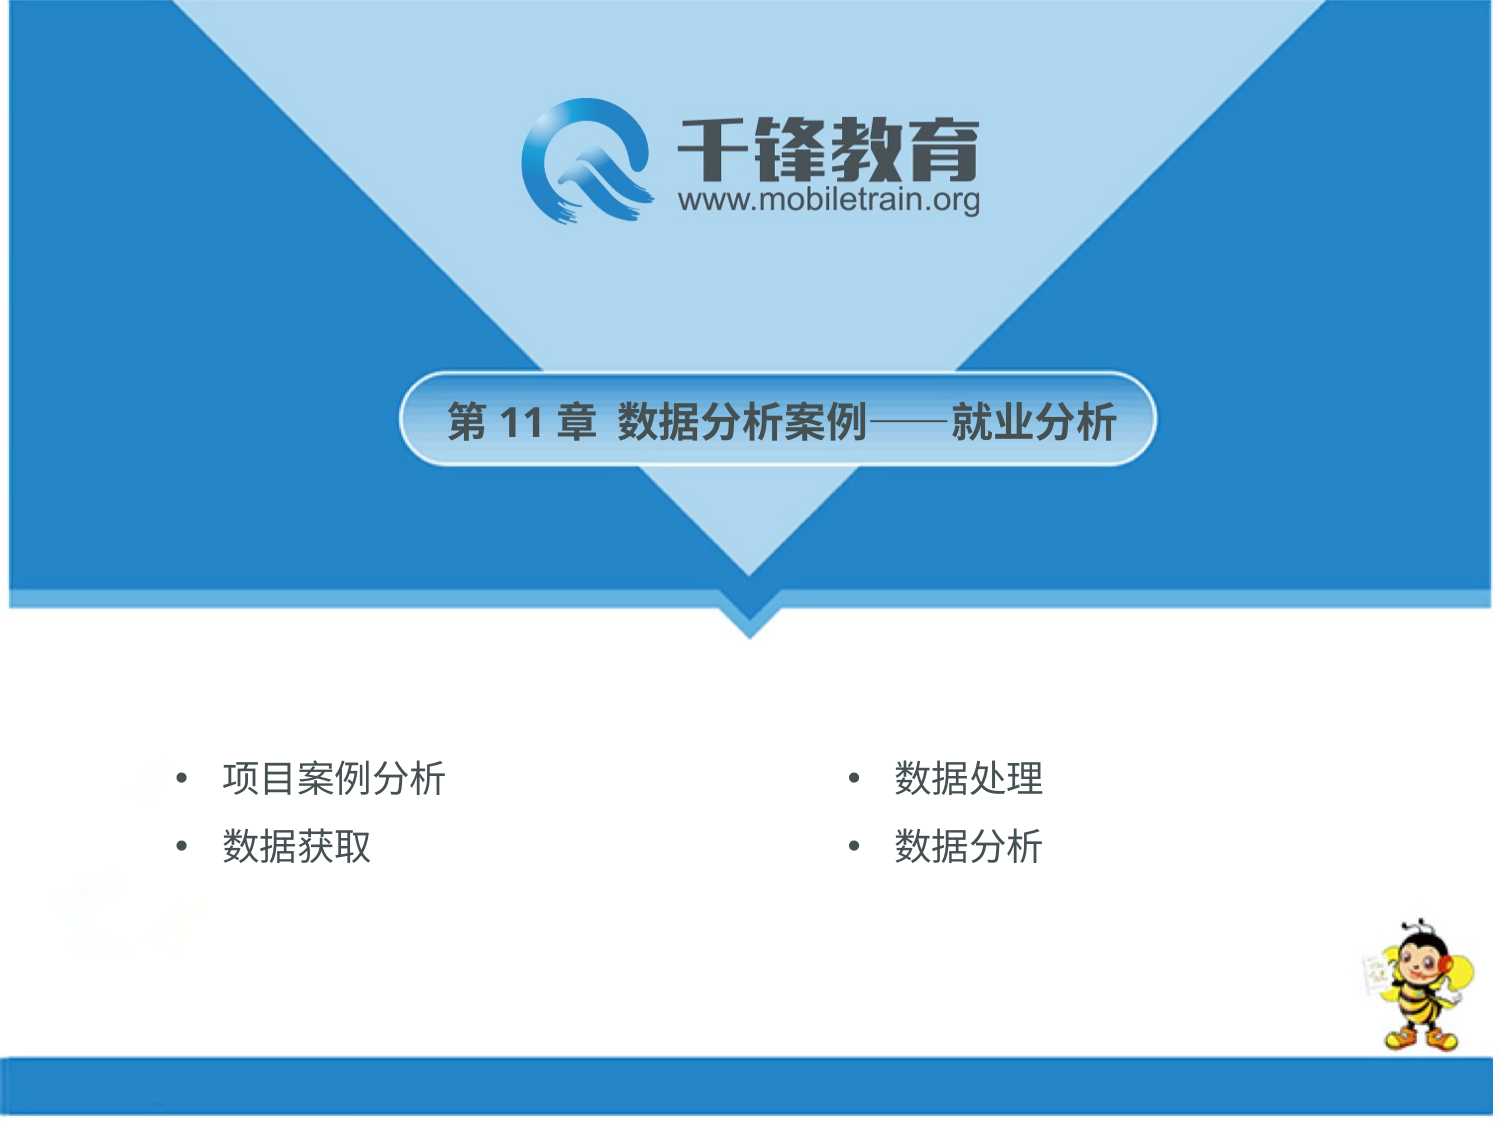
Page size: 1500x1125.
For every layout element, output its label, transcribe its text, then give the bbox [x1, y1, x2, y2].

text_box 数据处理 数据分析 [832, 725, 1437, 875]
text_box 项目案例分析 数据获取 [160, 725, 832, 875]
picture [0, 0, 1500, 1125]
text_box 第11章 数据分析案例——就业分析 [360, 394, 1205, 465]
